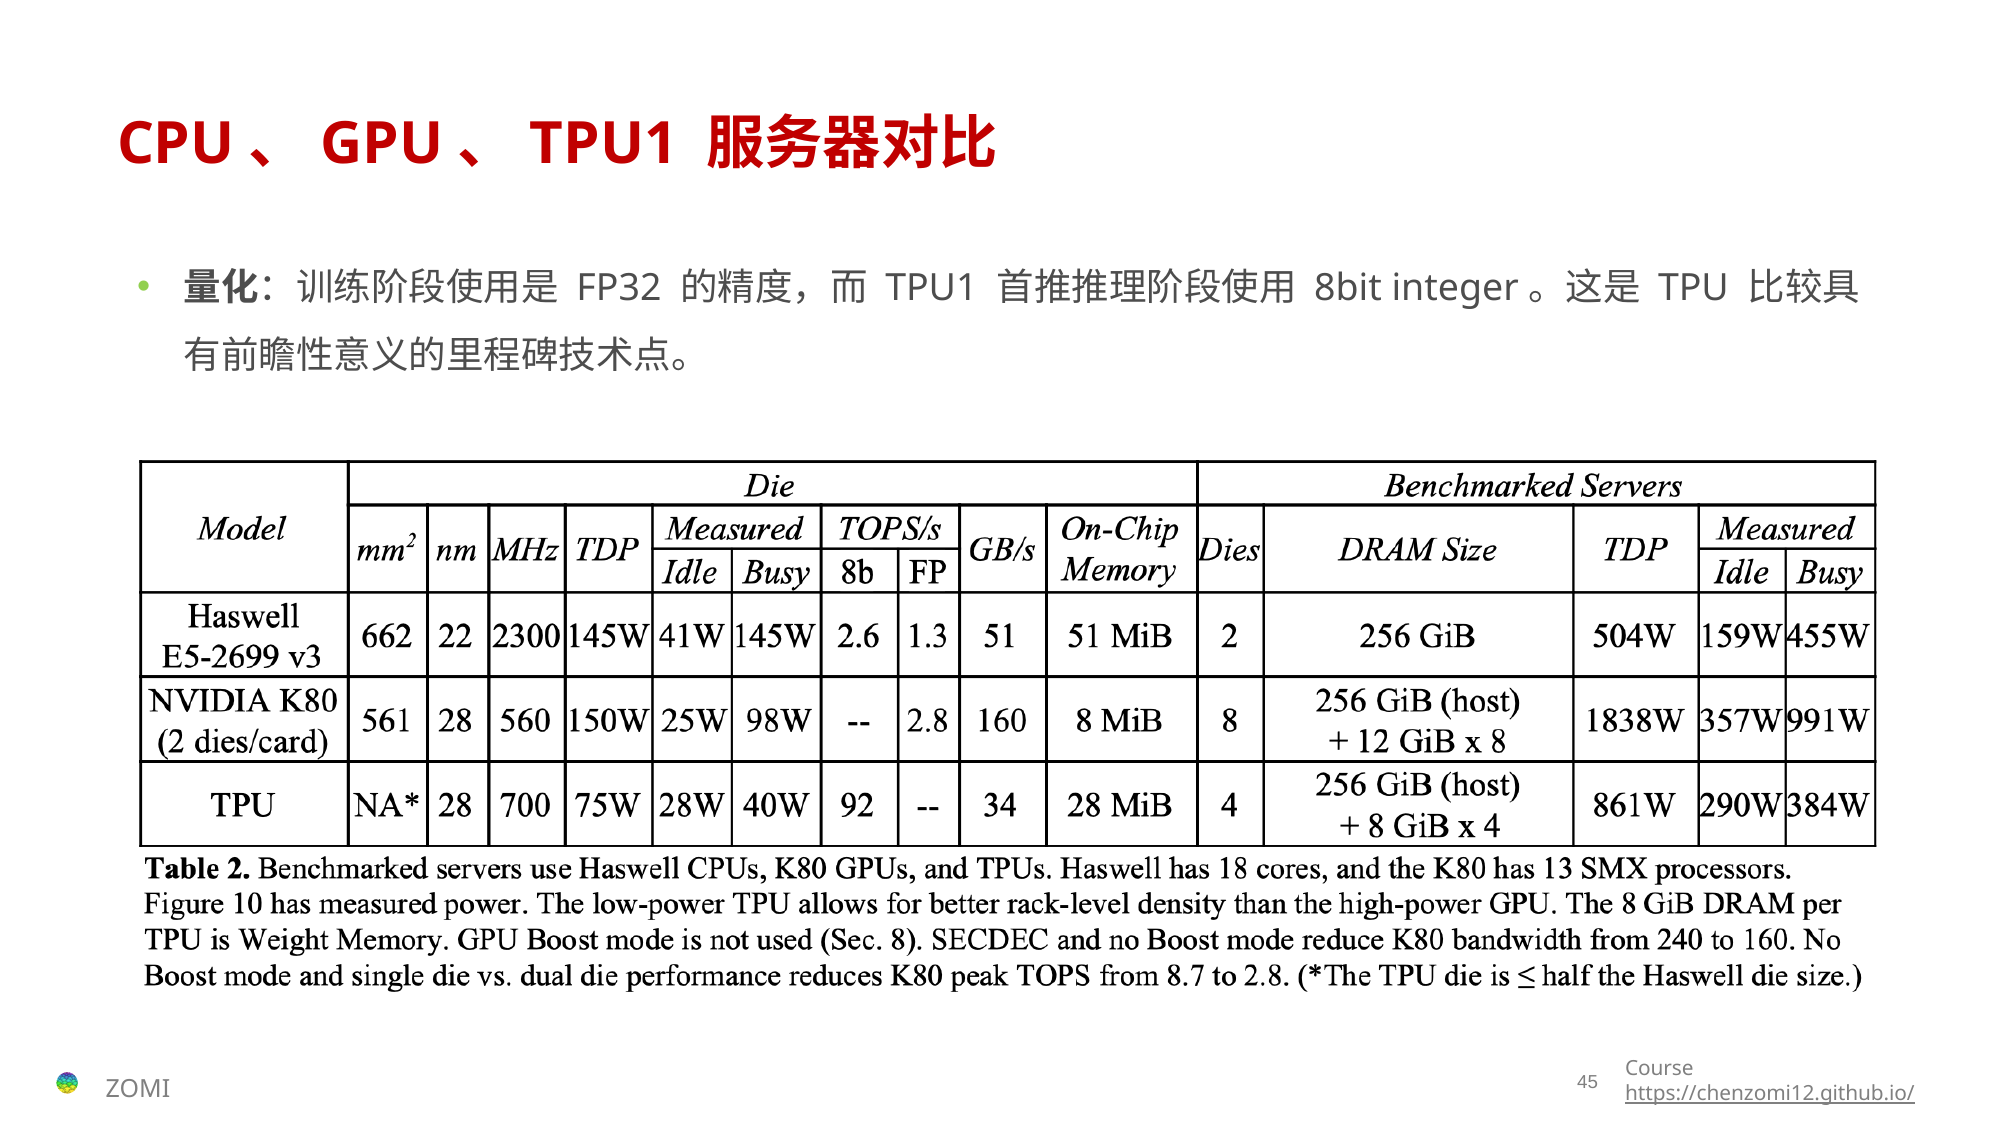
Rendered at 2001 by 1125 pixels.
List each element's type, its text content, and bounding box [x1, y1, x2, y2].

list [102, 421, 1901, 1010]
text_box 量化：训练阶段使用是 FP32 的精度，而 TPU1 首推推理阶段使用 8bit integer。这是 TPU 比较具有前瞻性意义的里程碑技术点。 [122, 233, 1881, 384]
picture [57, 1073, 77, 1093]
title CPU、GPU、TPU1 服务器对比 [102, 91, 1901, 189]
